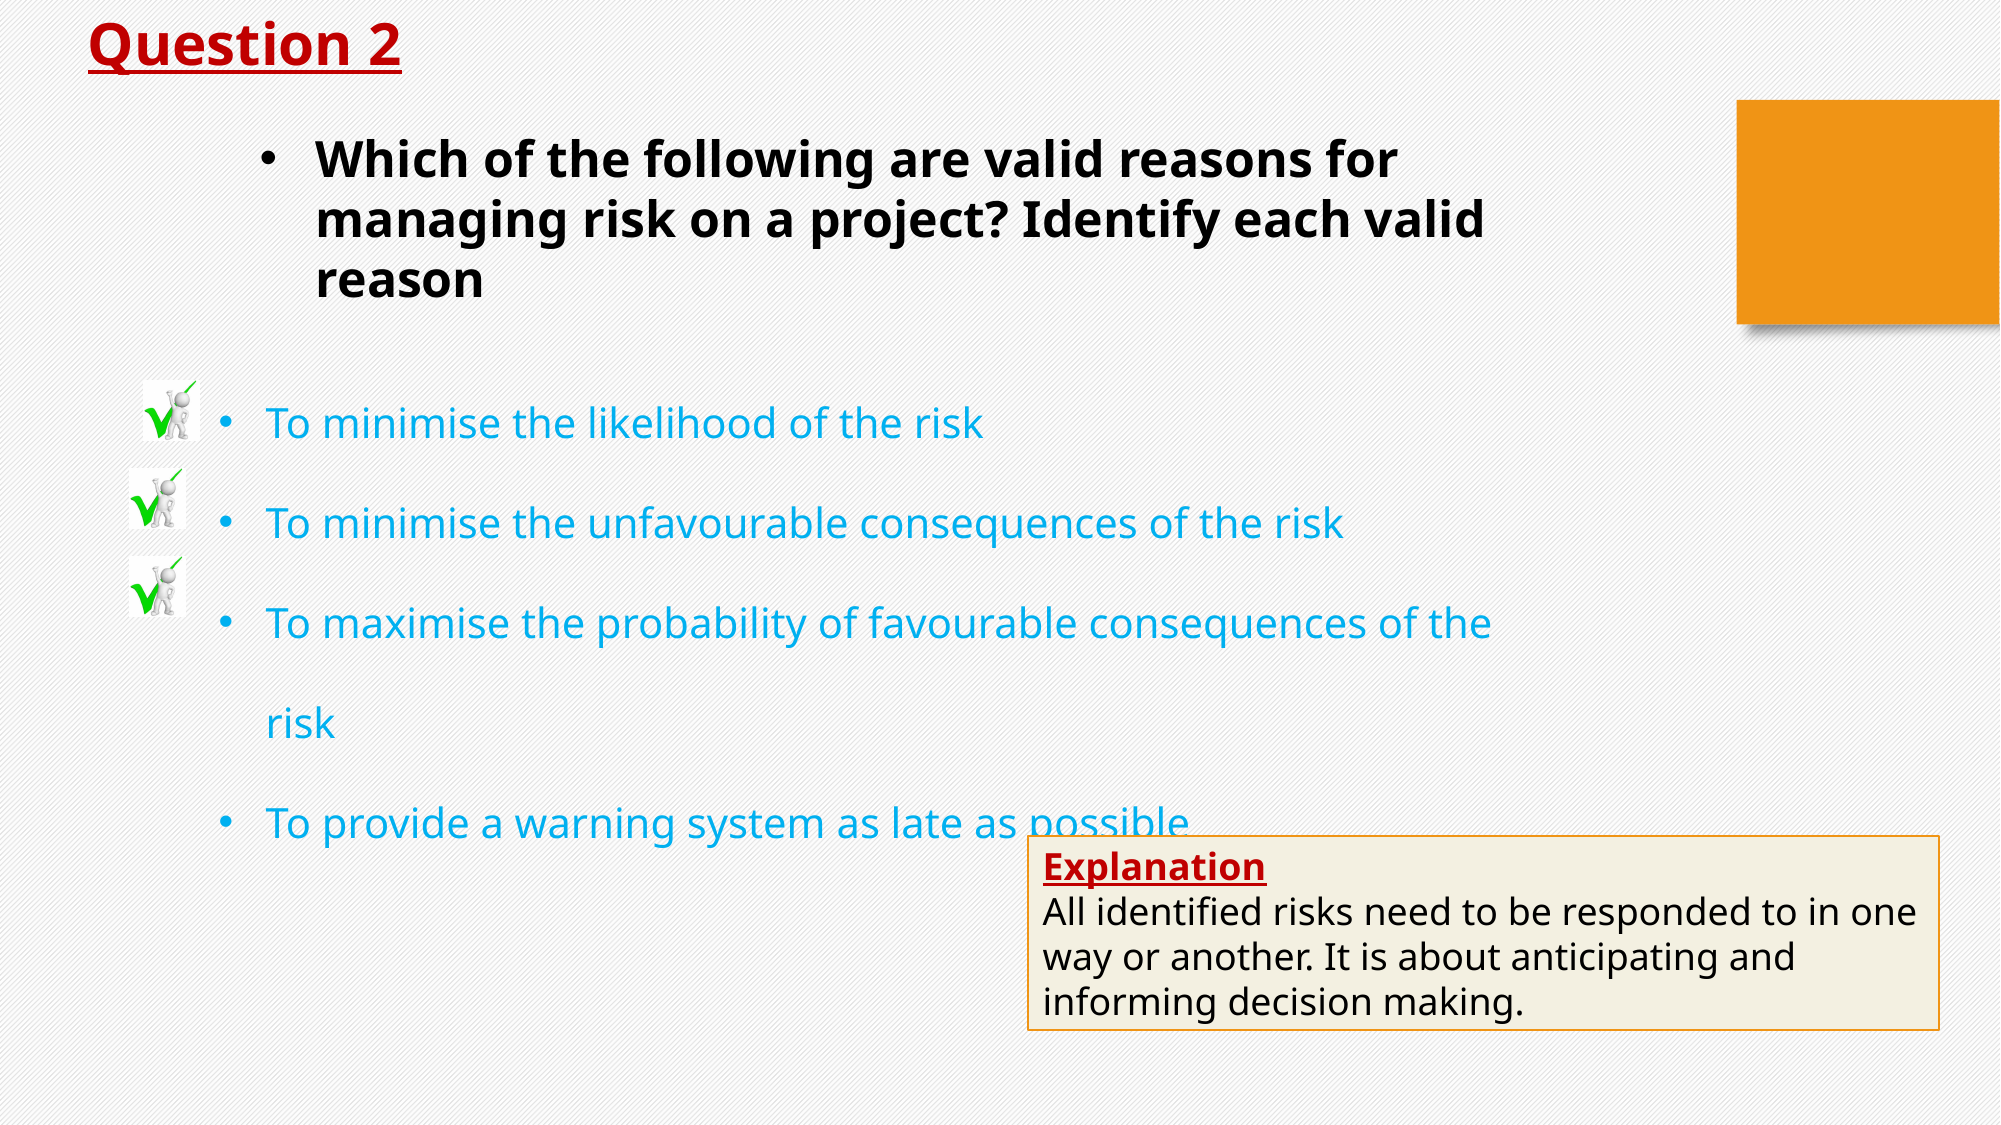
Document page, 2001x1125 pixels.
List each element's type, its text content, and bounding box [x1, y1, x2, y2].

picture [129, 556, 187, 617]
picture [1736, 325, 2000, 347]
text_box Which of the following are valid reasons for managing risk on a project? Identify each valid reason [244, 120, 1620, 315]
text_box Question 2 [73, 0, 417, 85]
picture [142, 380, 200, 441]
text_box To minimise the likelihood of the risk To minimise the unfavourable consequences of the risk To maximise the probability of favourable consequences of the risk To provide a warning system as late as possible [203, 339, 1523, 854]
text_box Explanation All identified risks need to be responded to in one way or another. It is about anticipating and informing decision making. [1027, 835, 1940, 1031]
picture [129, 468, 187, 529]
